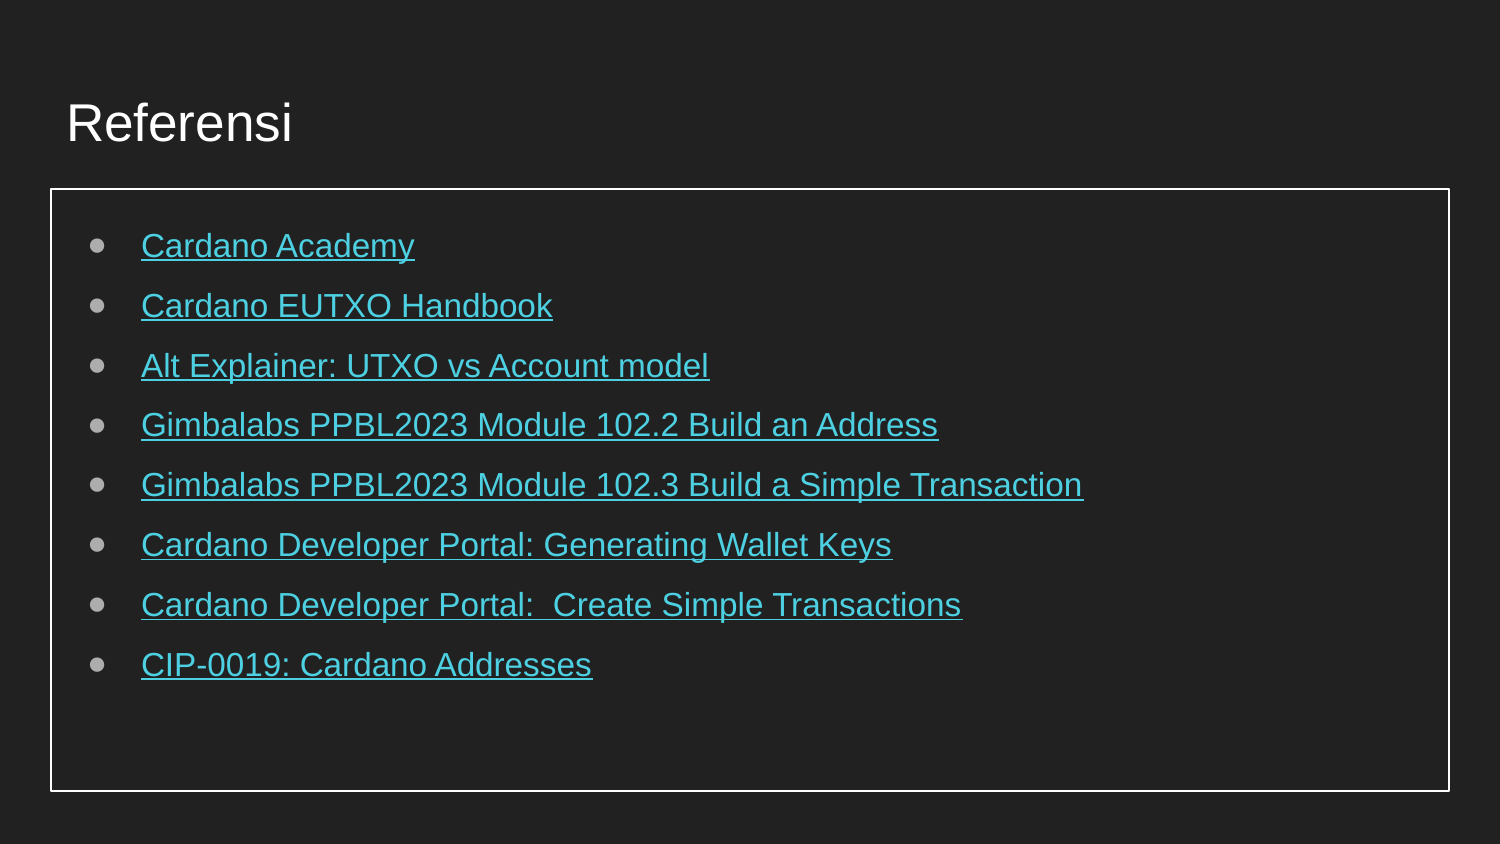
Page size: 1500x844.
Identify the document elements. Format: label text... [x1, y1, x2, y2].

title Referensi [51, 72, 1449, 167]
list Cardano Academy Cardano EUTXO Handbook Alt Explainer: UTXO vs Account model Gimbalabs PPBL2023 Module 102.2 Build an Address Gimbalabs PPBL2023 Module 102.3 Build a Simple Transaction Cardano Developer Portal: Generating Wallet Keys Cardano Developer Portal: Create Simple Transactions CIP-0019: Cardano Addresses [51, 189, 1449, 791]
